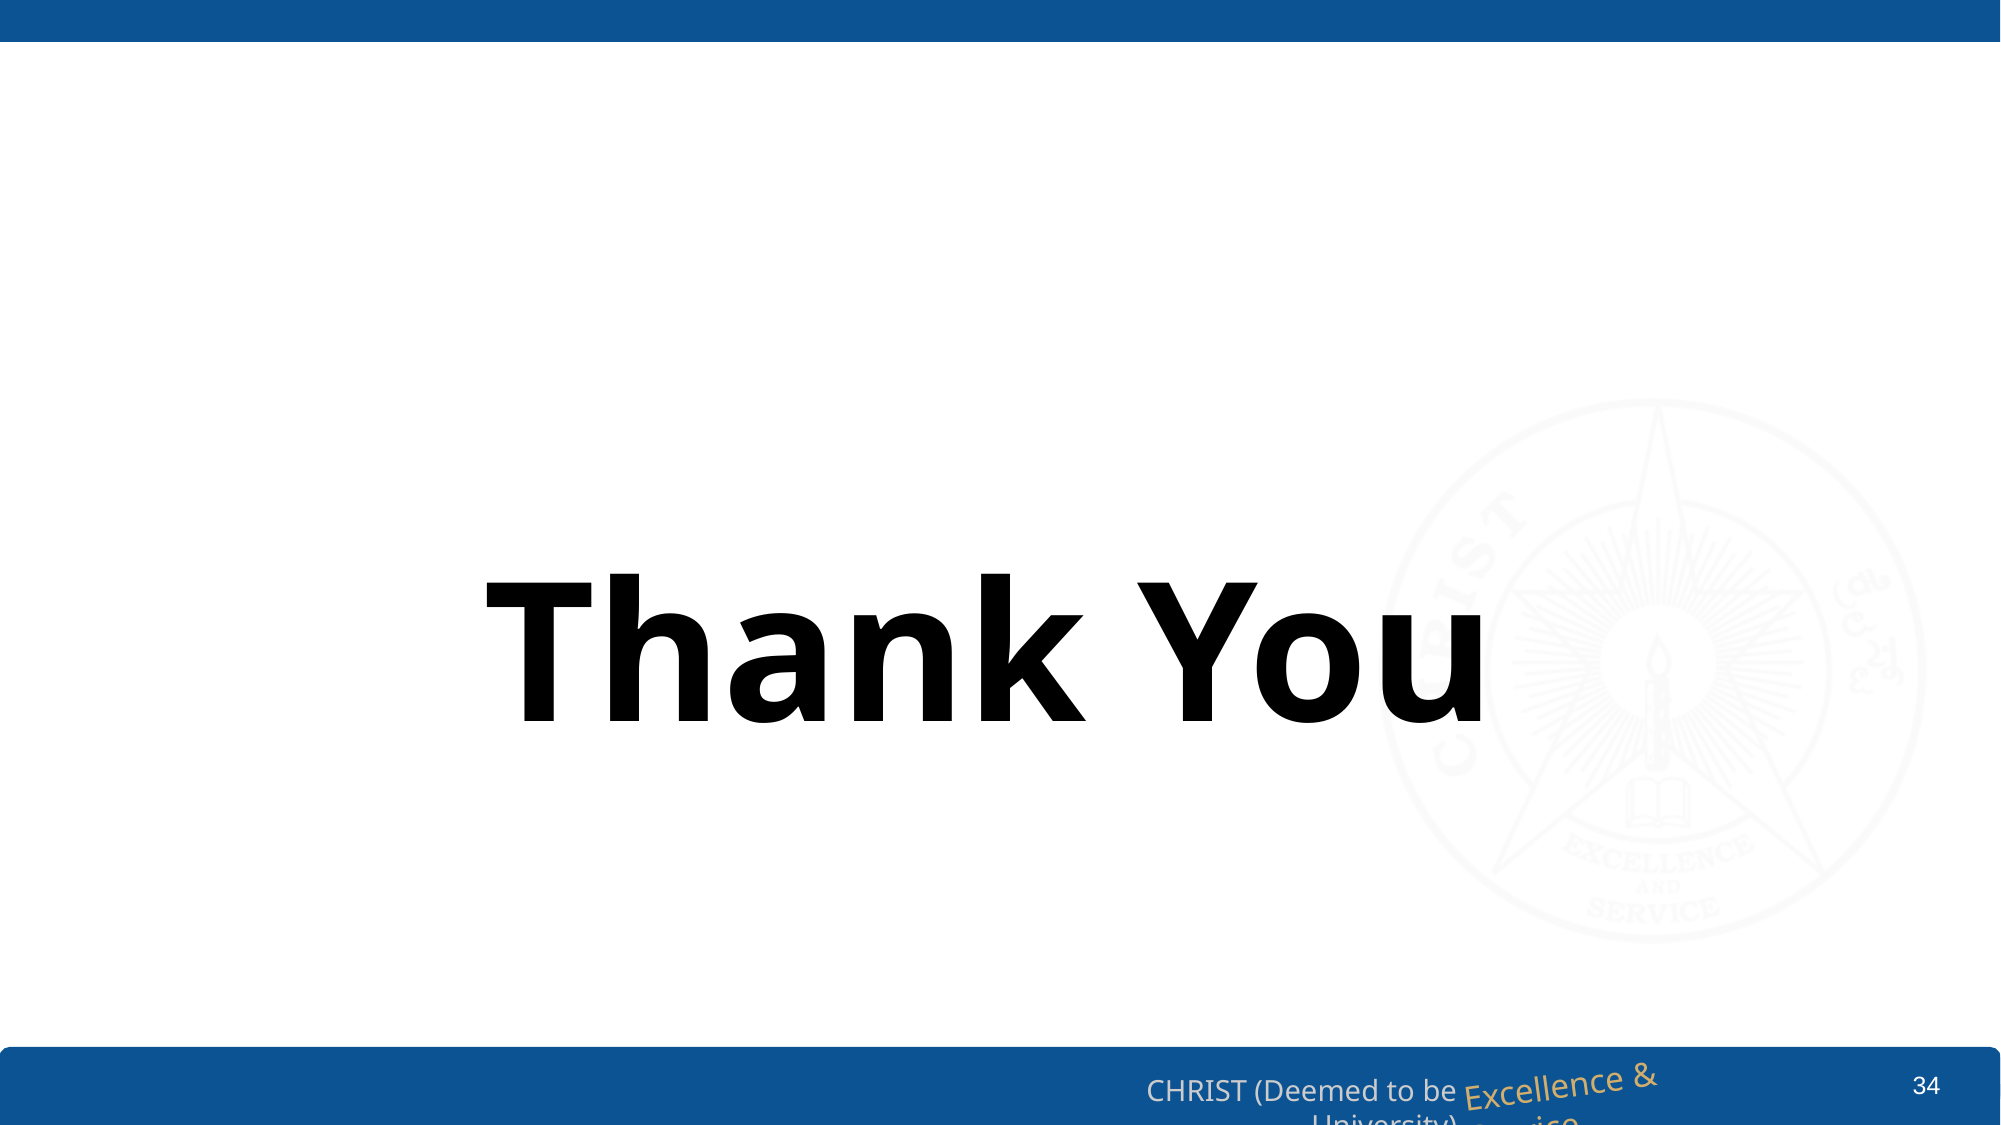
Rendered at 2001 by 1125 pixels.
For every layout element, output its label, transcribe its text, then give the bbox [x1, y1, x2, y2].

title Thank You [57, 507, 1922, 778]
slide_number ‹#› [1840, 1051, 1961, 1118]
